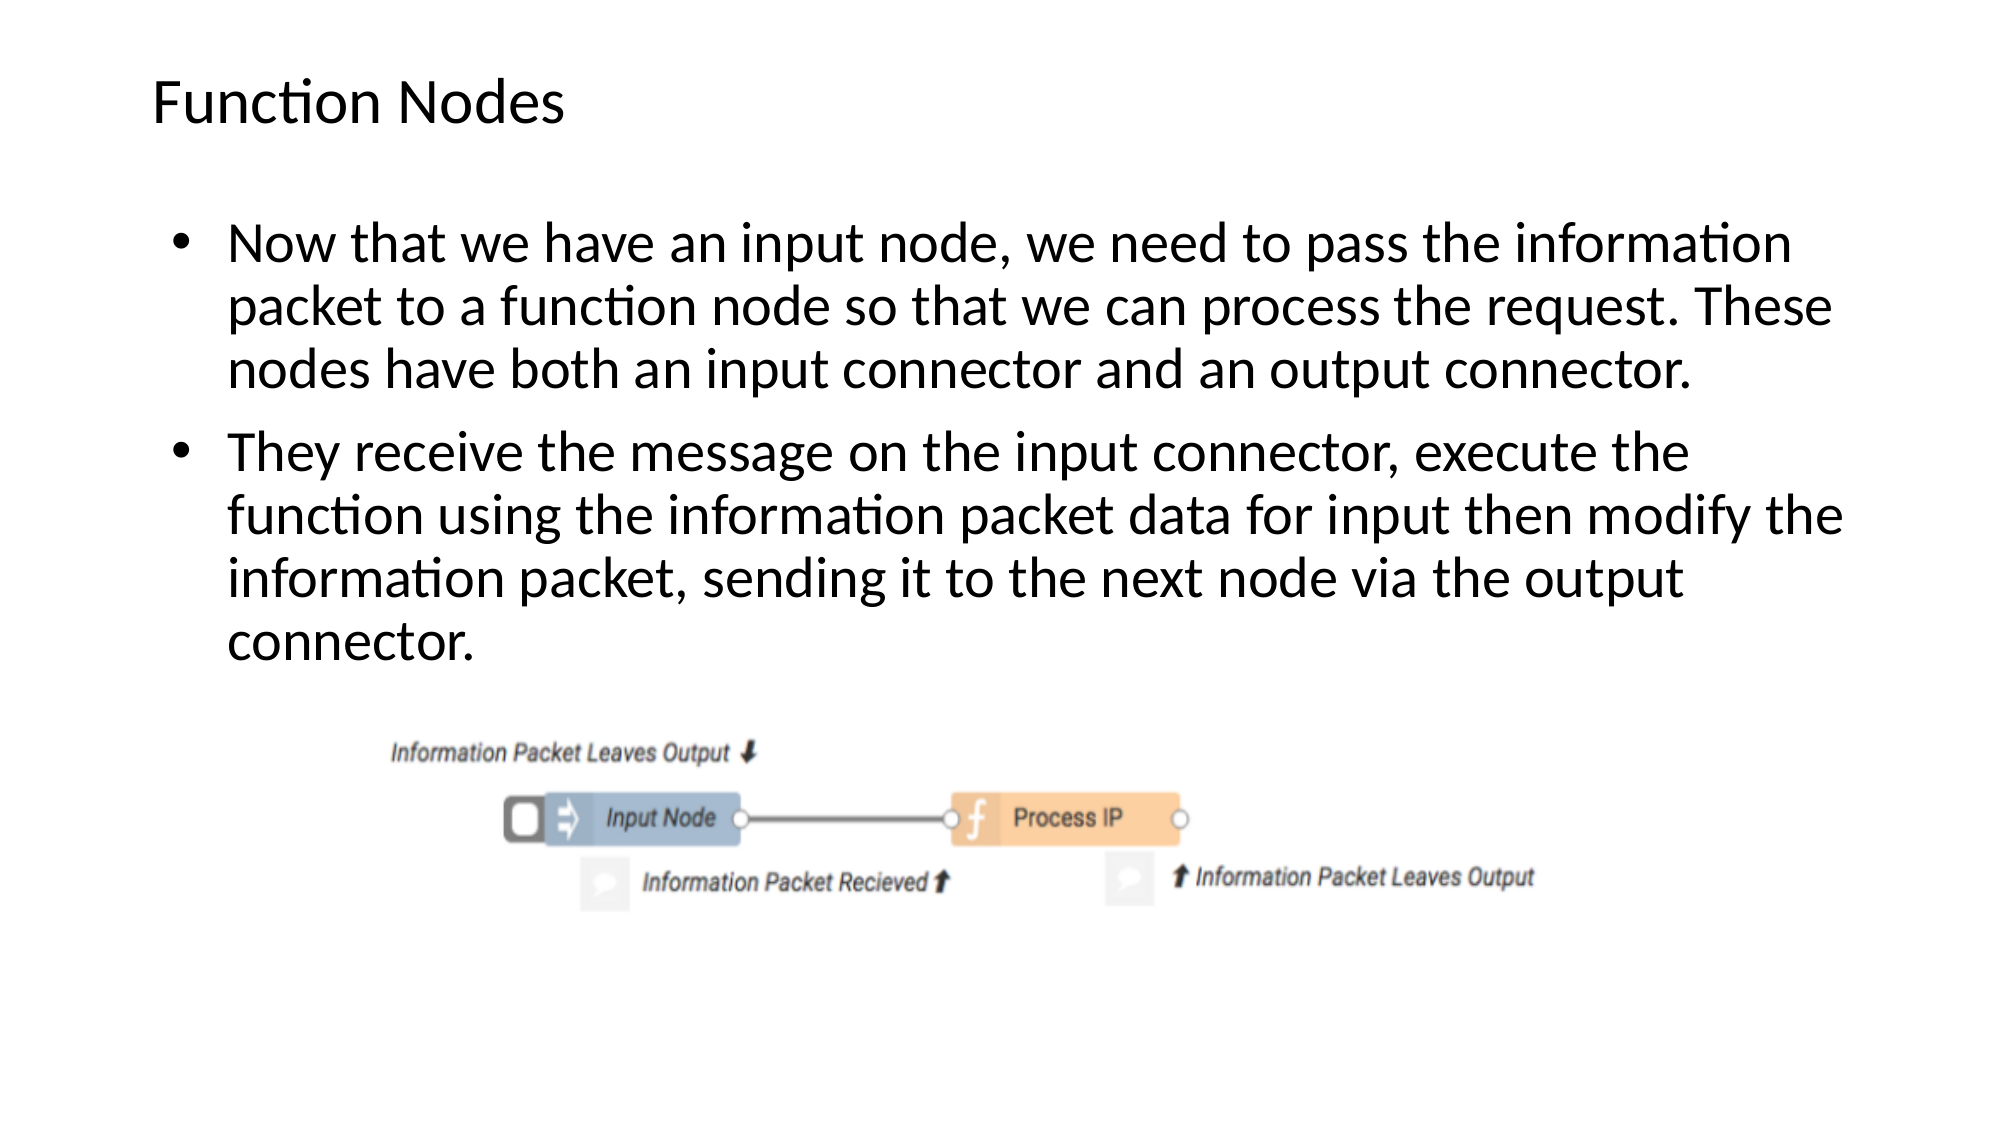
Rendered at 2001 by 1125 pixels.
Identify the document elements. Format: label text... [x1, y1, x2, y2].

picture [358, 701, 1603, 1014]
title Function Nodes [137, 59, 1863, 204]
list Now that we have an input node, we need to pass the information packet to a function node so that we can process the request. These nodes have both an input connector and an output connector. They receive the message on the input connector, execute the function using the information packet data for input then modify the information packet, sending it to the next node via the output connector. [137, 204, 1863, 1014]
